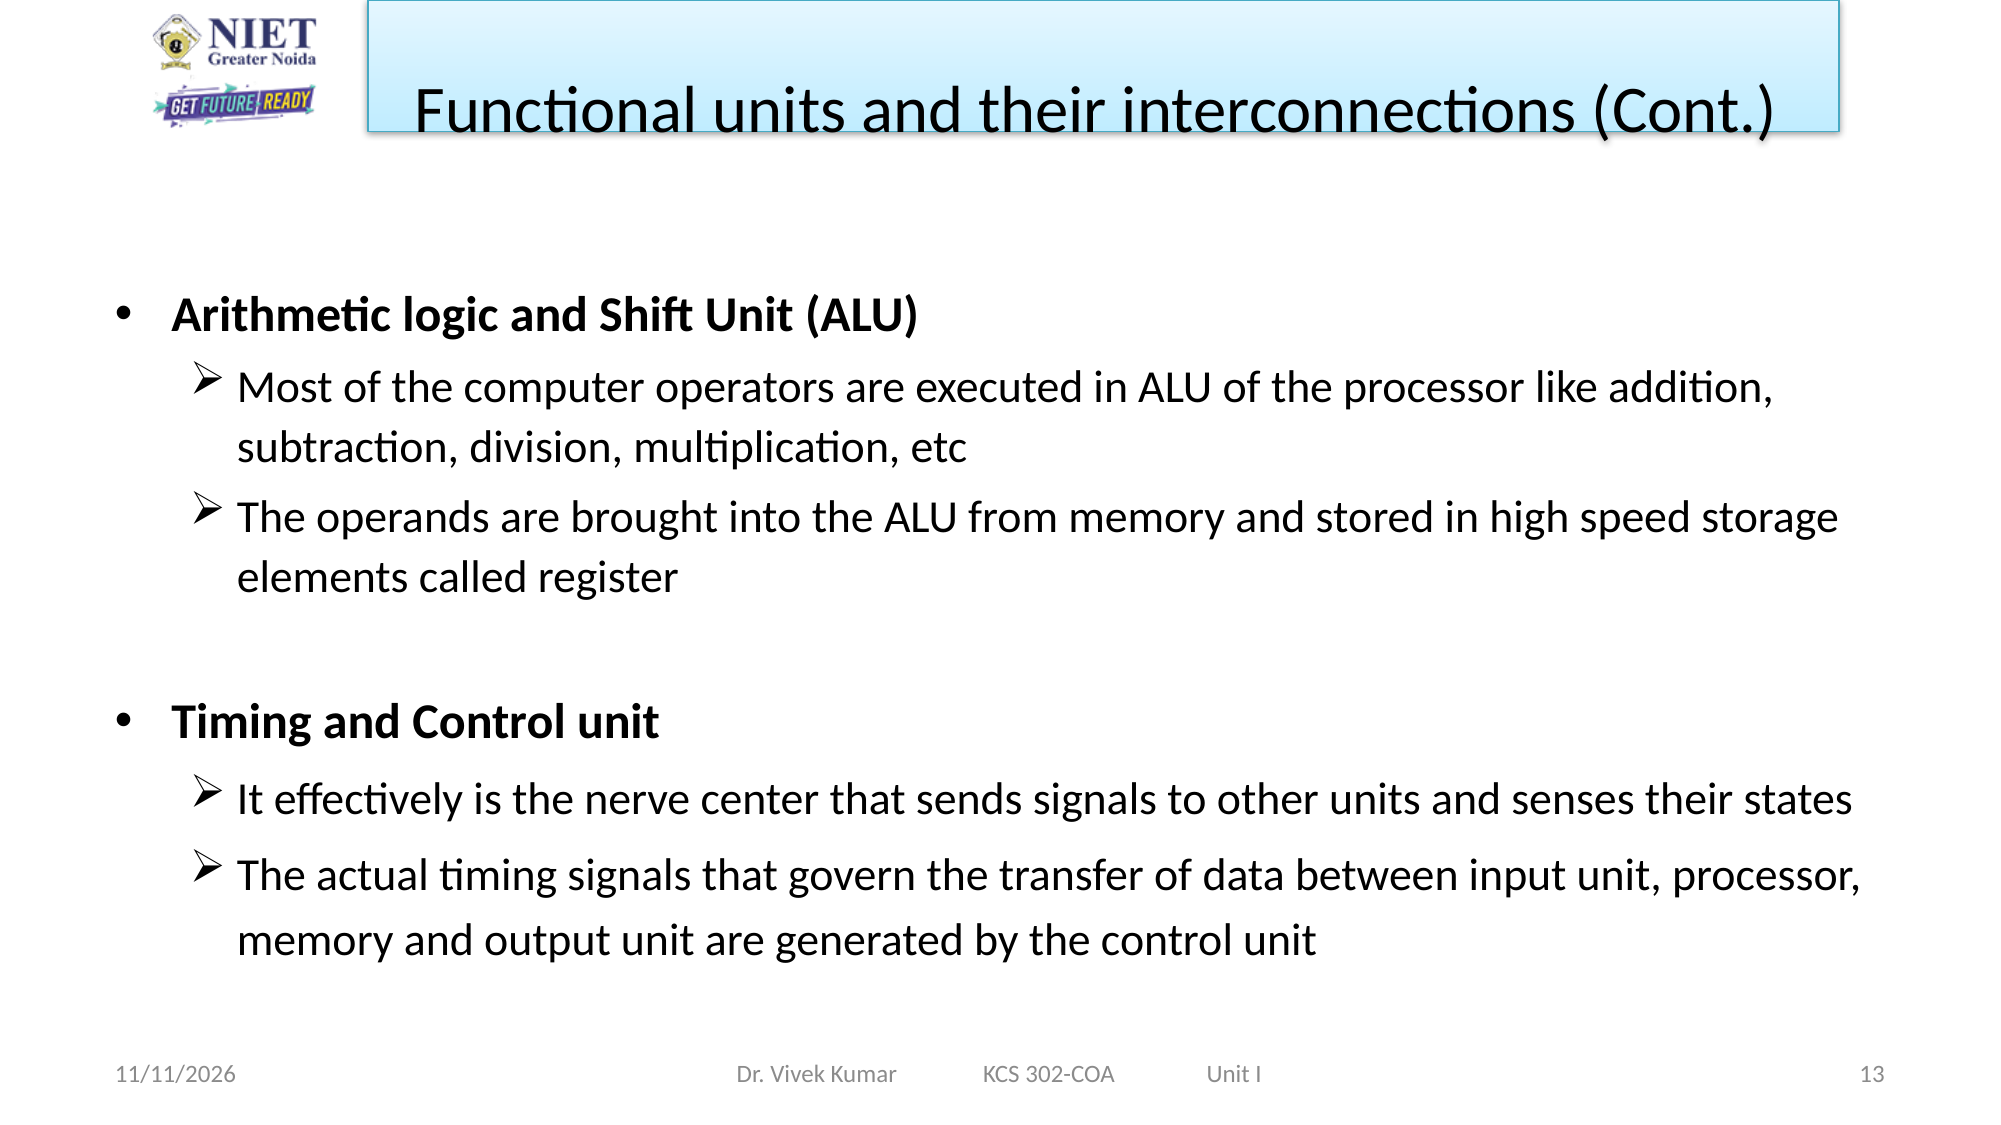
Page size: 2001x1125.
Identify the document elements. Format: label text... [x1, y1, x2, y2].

list Arithmetic logic and Shift Unit (ALU) Most of the computer operators are executed in ALU of the processor like addition, subtraction, division, multiplication, etc The operands are brought into the ALU from memory and stored in high speed storage elements called register Timing and Control unit It effectively is the nerve center that sends signals to other units and senses their states The actual timing signals that govern the transfer of data between input unit, processor, memory and output unit are generated by the control unit [99, 230, 1900, 1005]
footer Dr. Vivek Kumar KCS 302-COA Unit I [683, 1042, 1317, 1103]
slide_number 13 [1433, 1042, 1900, 1103]
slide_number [99, 1042, 567, 1103]
picture [114, 2, 353, 138]
text_box Functional units and their interconnections (Cont.) [367, 0, 1840, 132]
